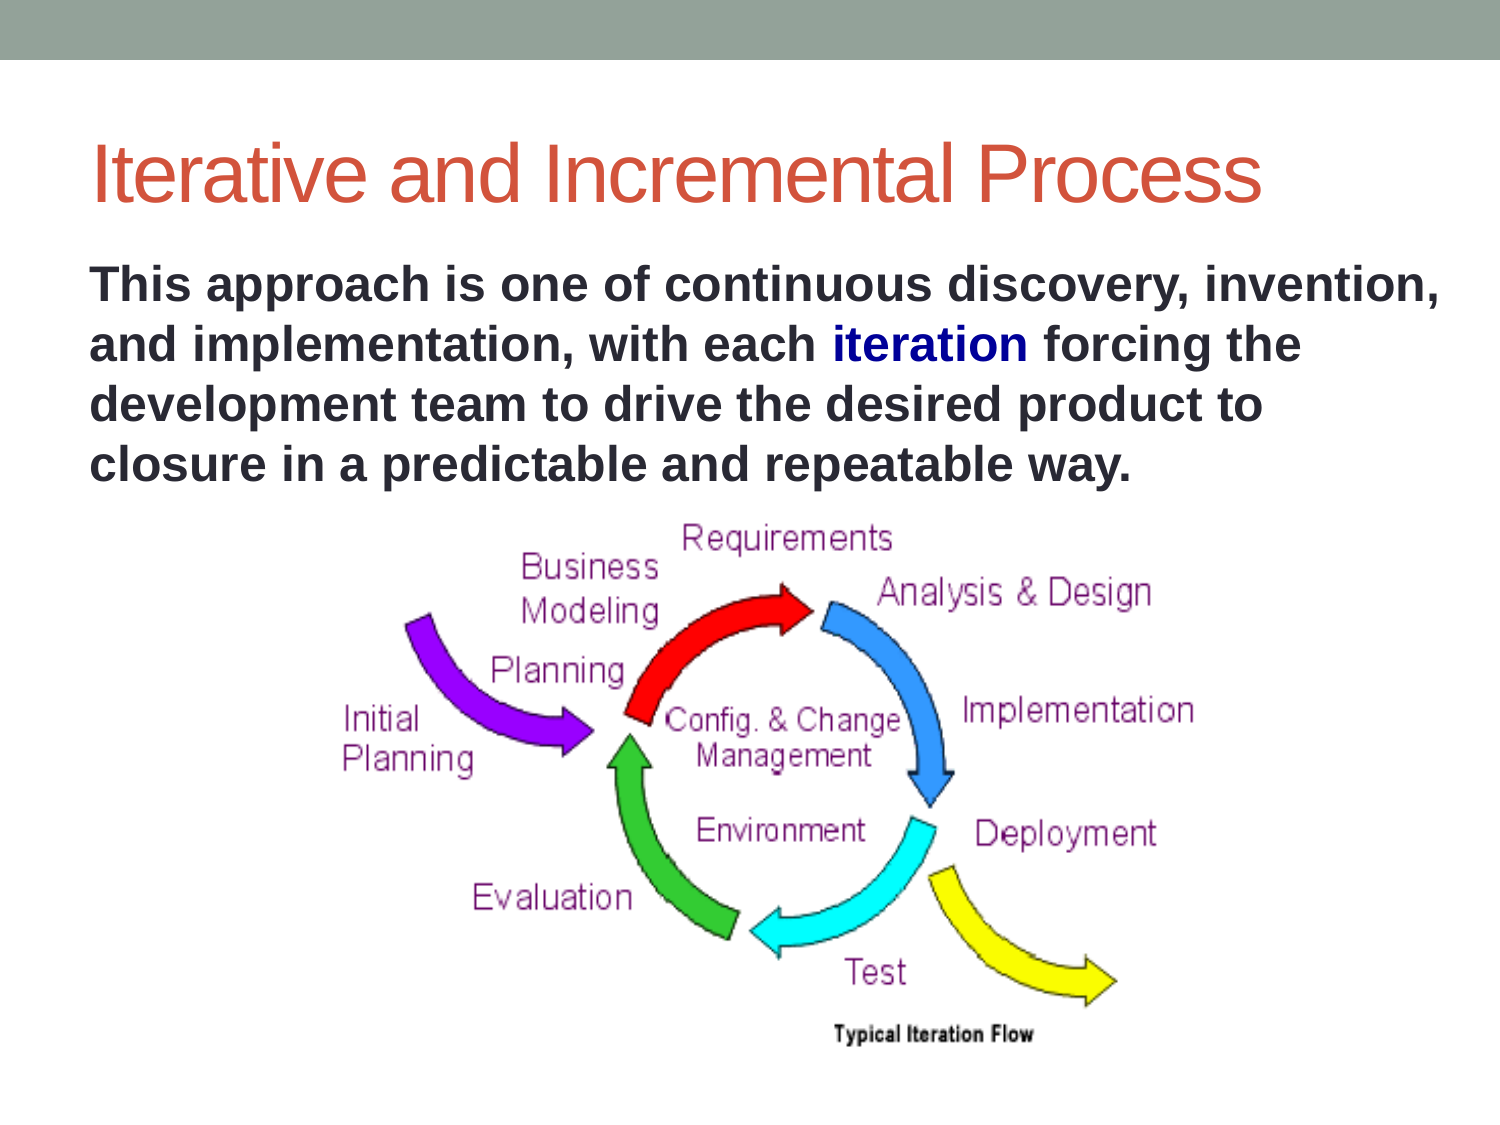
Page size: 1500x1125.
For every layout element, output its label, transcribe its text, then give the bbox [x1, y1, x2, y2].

text_box This approach is one of continuous discovery, invention, and implementation, with each iteration forcing the development team to drive the desired product to closure in a predictable and repeatable way. [74, 243, 1472, 499]
picture [308, 486, 1238, 1080]
title Iterative and Incremental Process [75, 87, 1425, 243]
